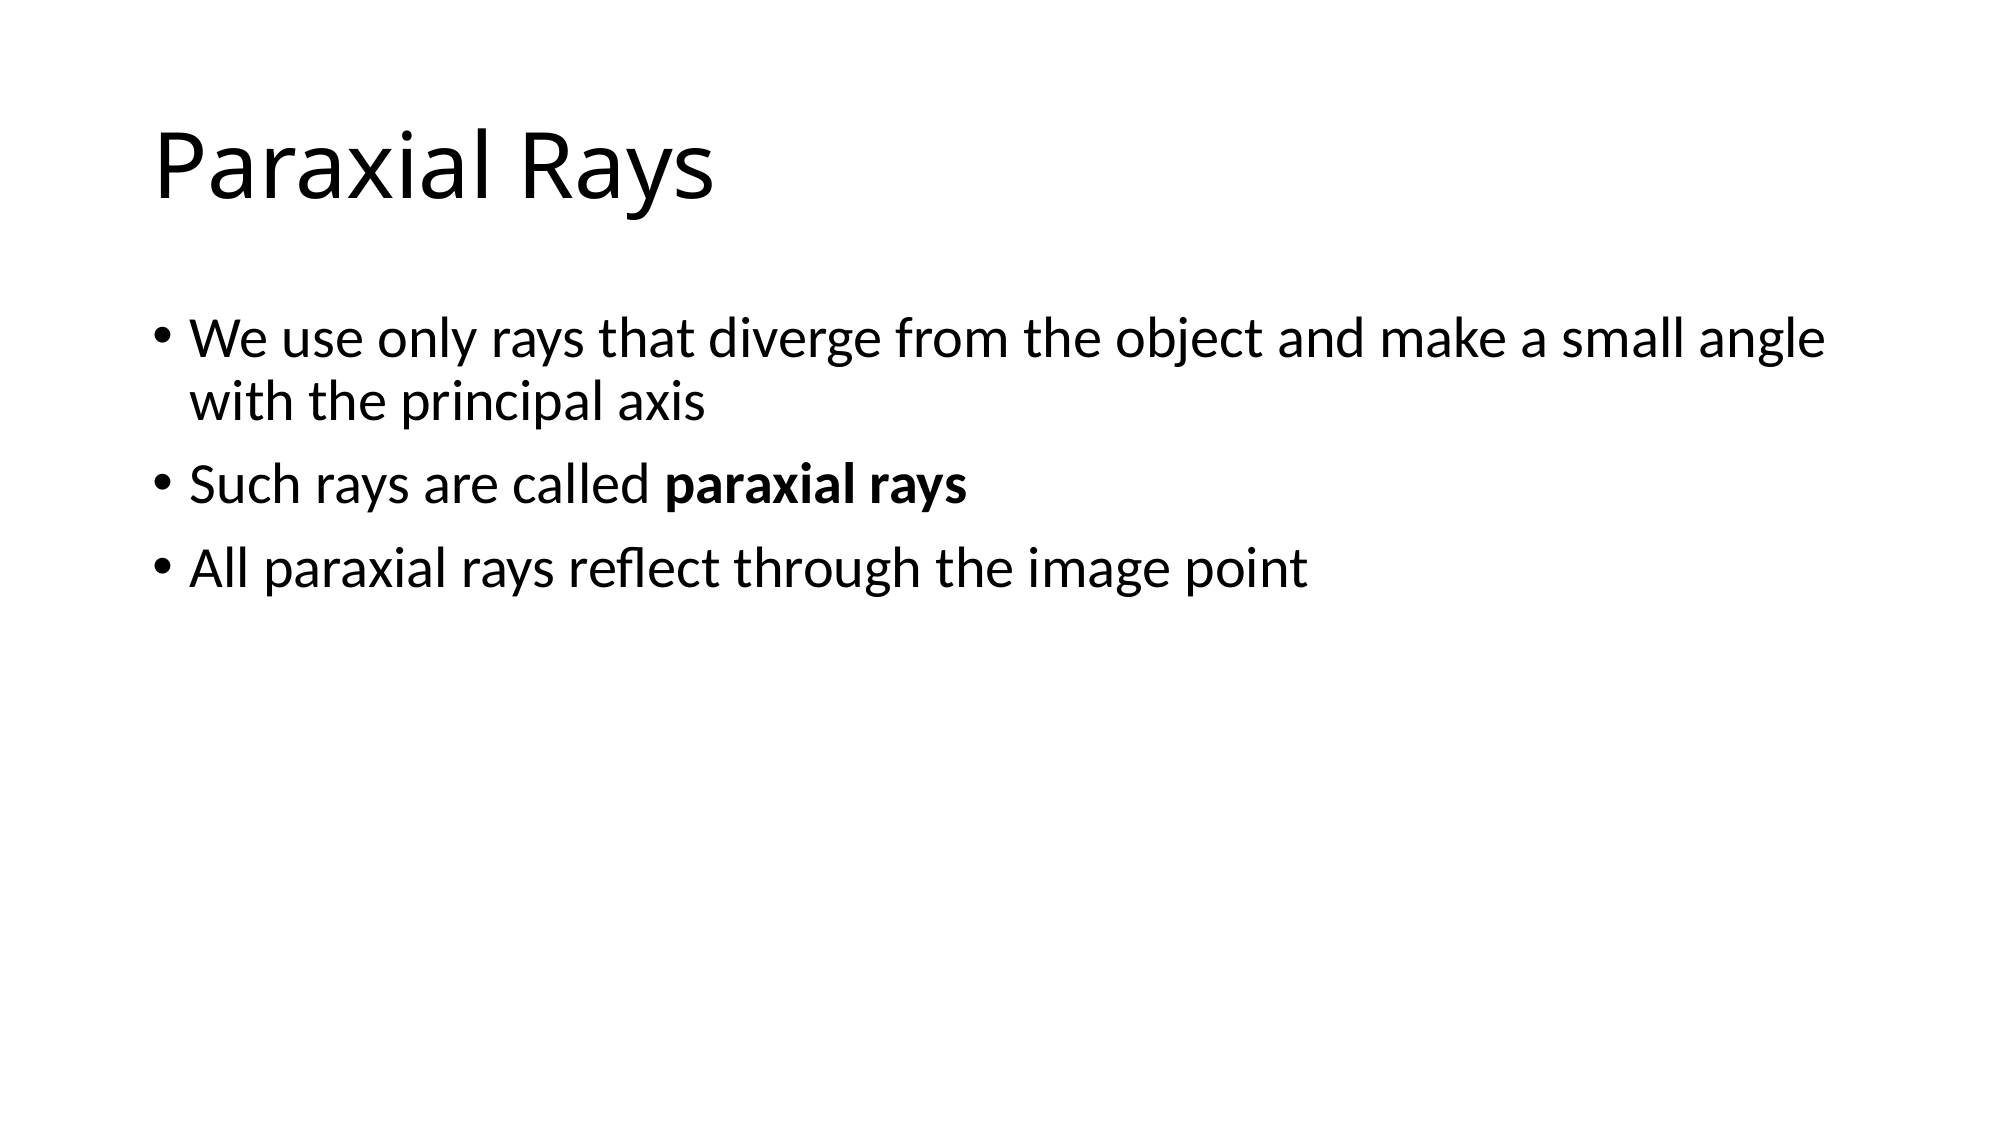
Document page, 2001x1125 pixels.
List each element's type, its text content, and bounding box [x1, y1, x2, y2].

list We use only rays that diverge from the object and make a small angle with the principal axis Such rays are called paraxial rays All paraxial rays reflect through the image point [137, 299, 1863, 1014]
title Paraxial Rays [137, 59, 1863, 278]
